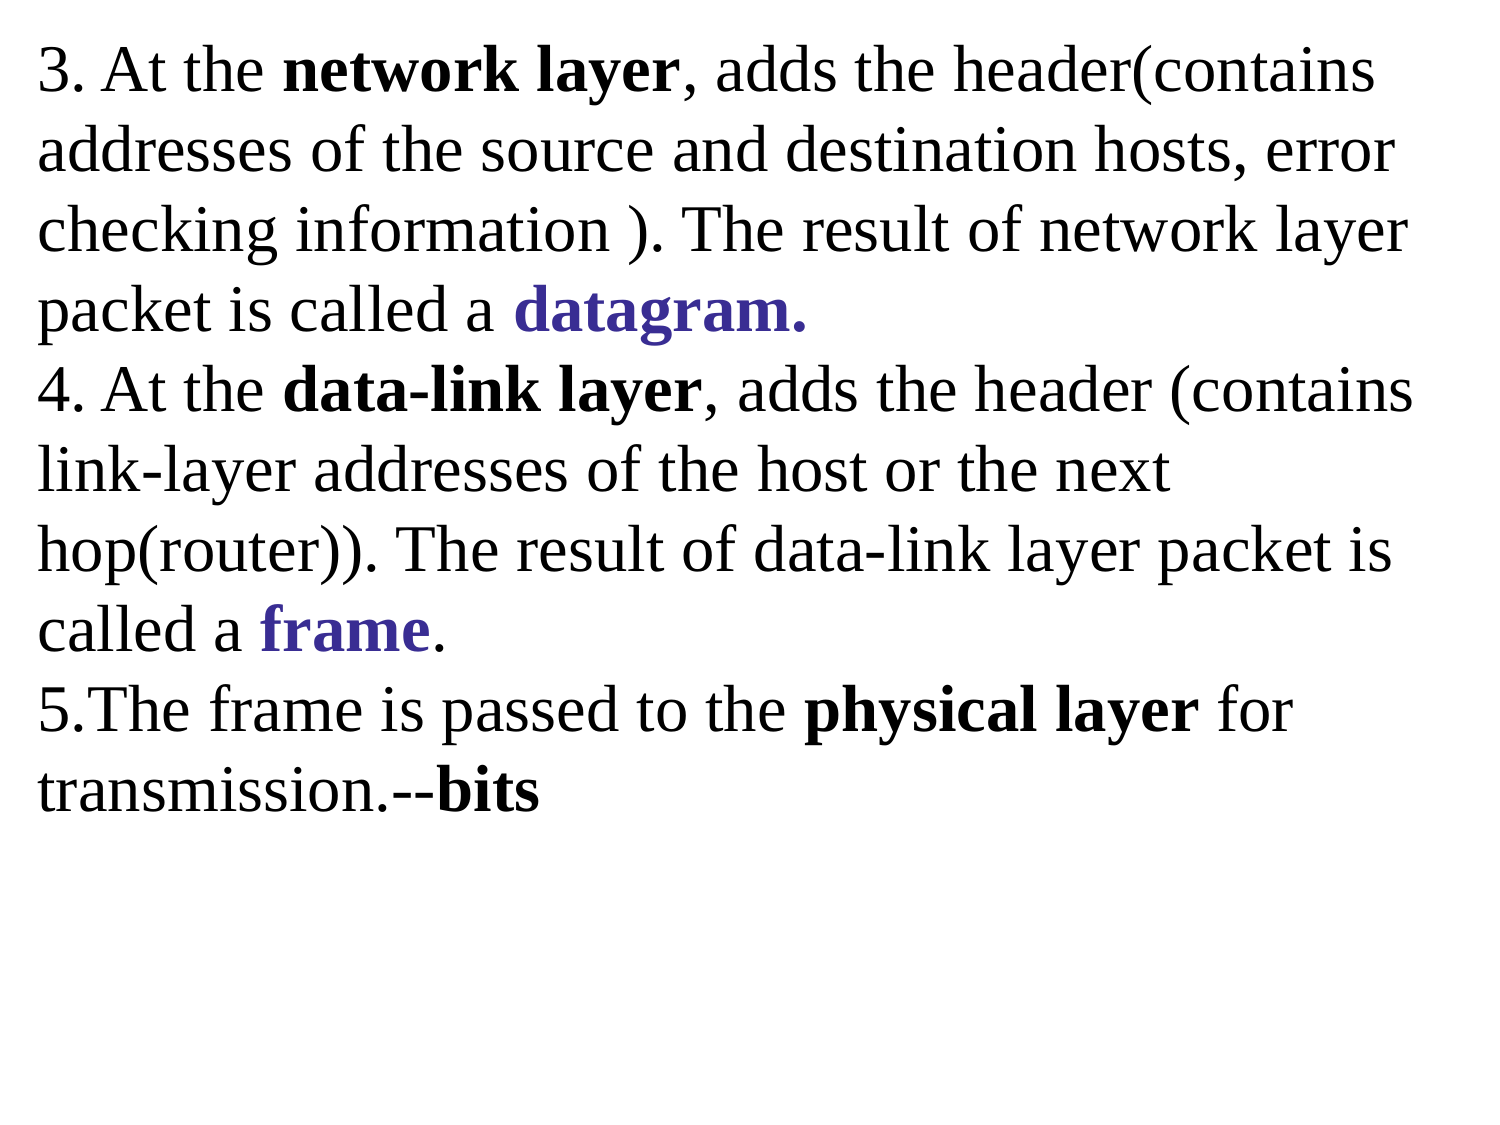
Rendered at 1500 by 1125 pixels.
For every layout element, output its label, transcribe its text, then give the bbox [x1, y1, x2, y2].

list 3. At the network layer, adds the header(contains addresses of the source and destination hosts, error checking information ). The result of network layer packet is called a datagram. 4. At the data-link layer, adds the header (contains link-layer addresses of the host or the next hop(router)). The result of data-link layer packet is called a frame. 5.The frame is passed to the physical layer for transmission.--bits [37, 24, 1463, 833]
